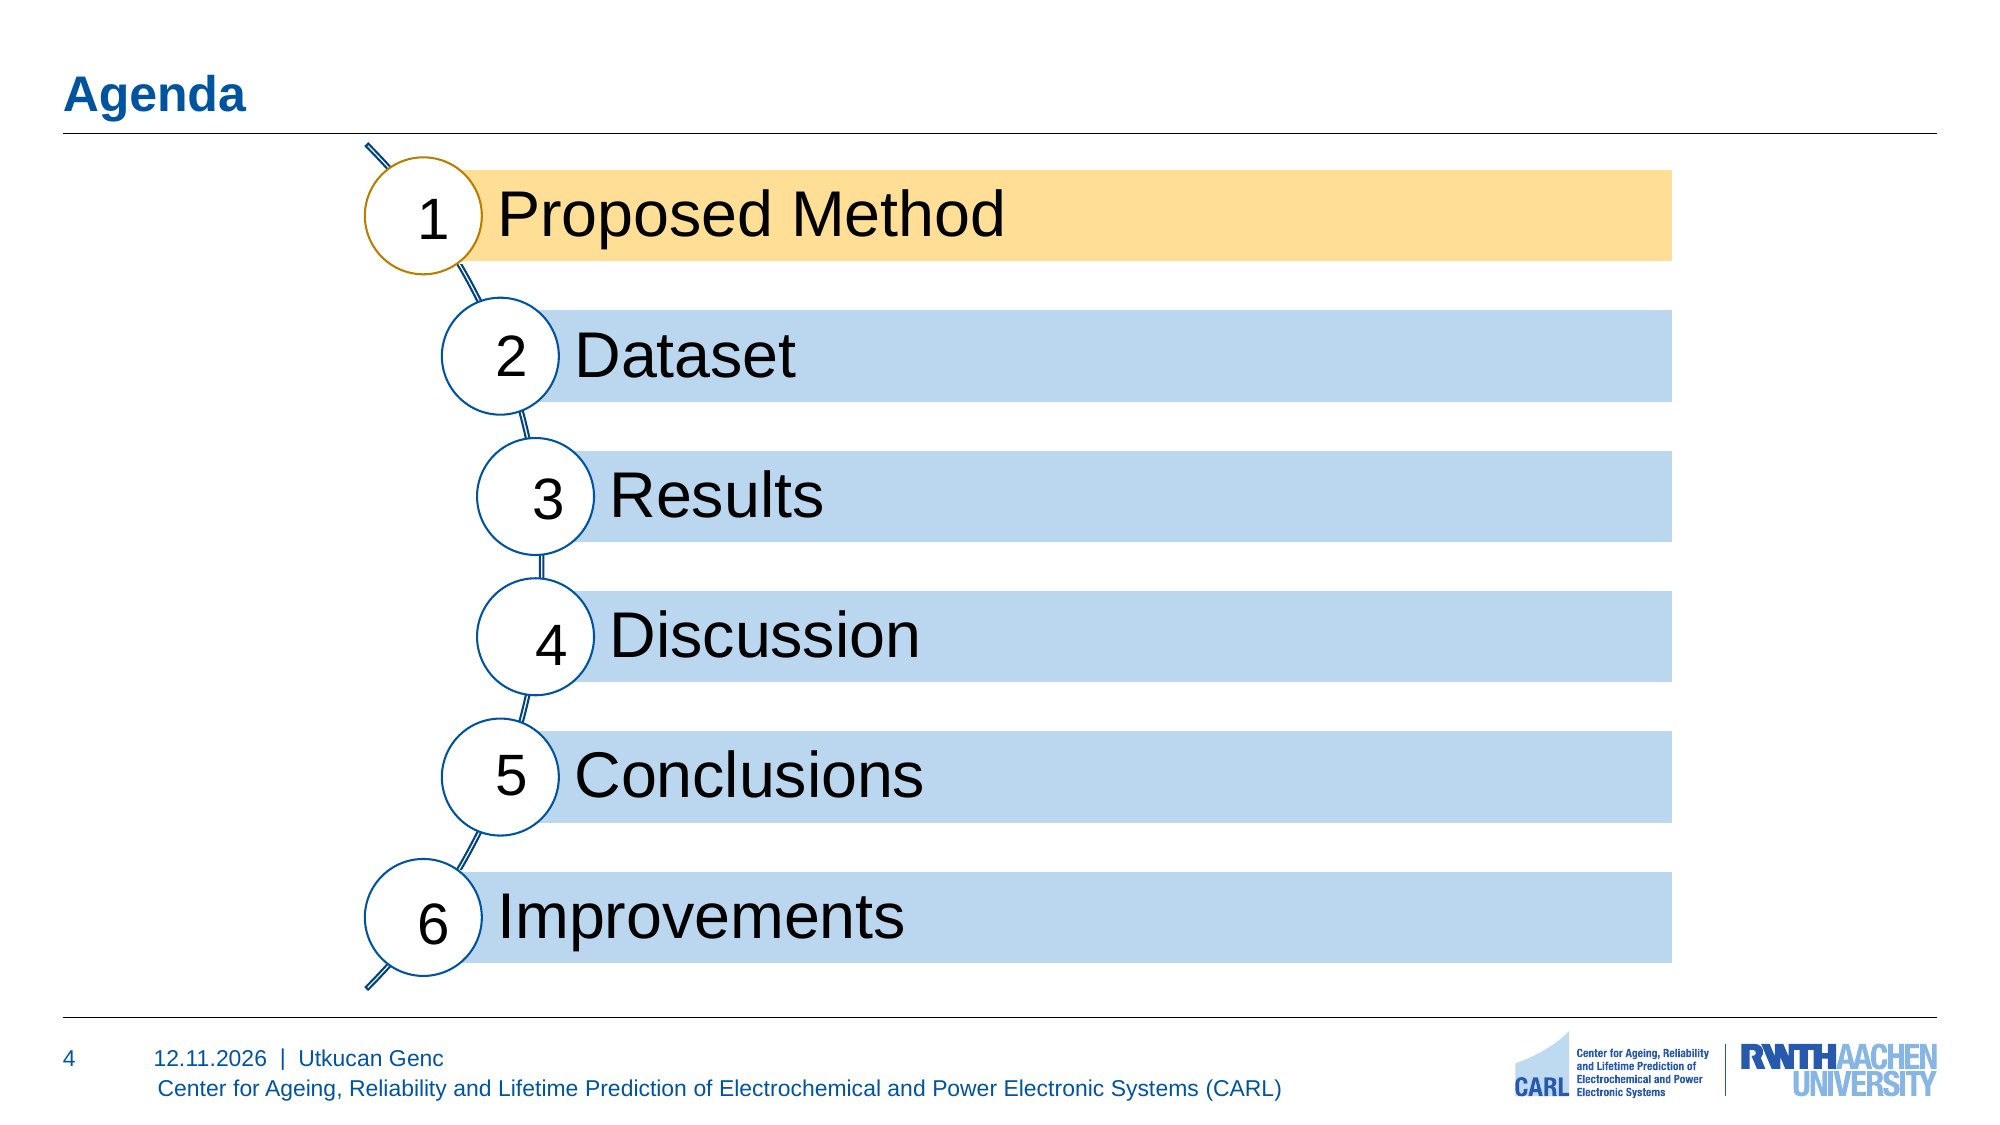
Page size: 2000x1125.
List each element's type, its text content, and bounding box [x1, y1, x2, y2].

footer Utkucan Genc [298, 1043, 1019, 1125]
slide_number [153, 1043, 298, 1125]
title Agenda [63, 33, 1937, 123]
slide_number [1019, 1043, 1084, 1125]
slide_number 4 [63, 1043, 223, 1109]
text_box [352, 122, 1686, 1011]
